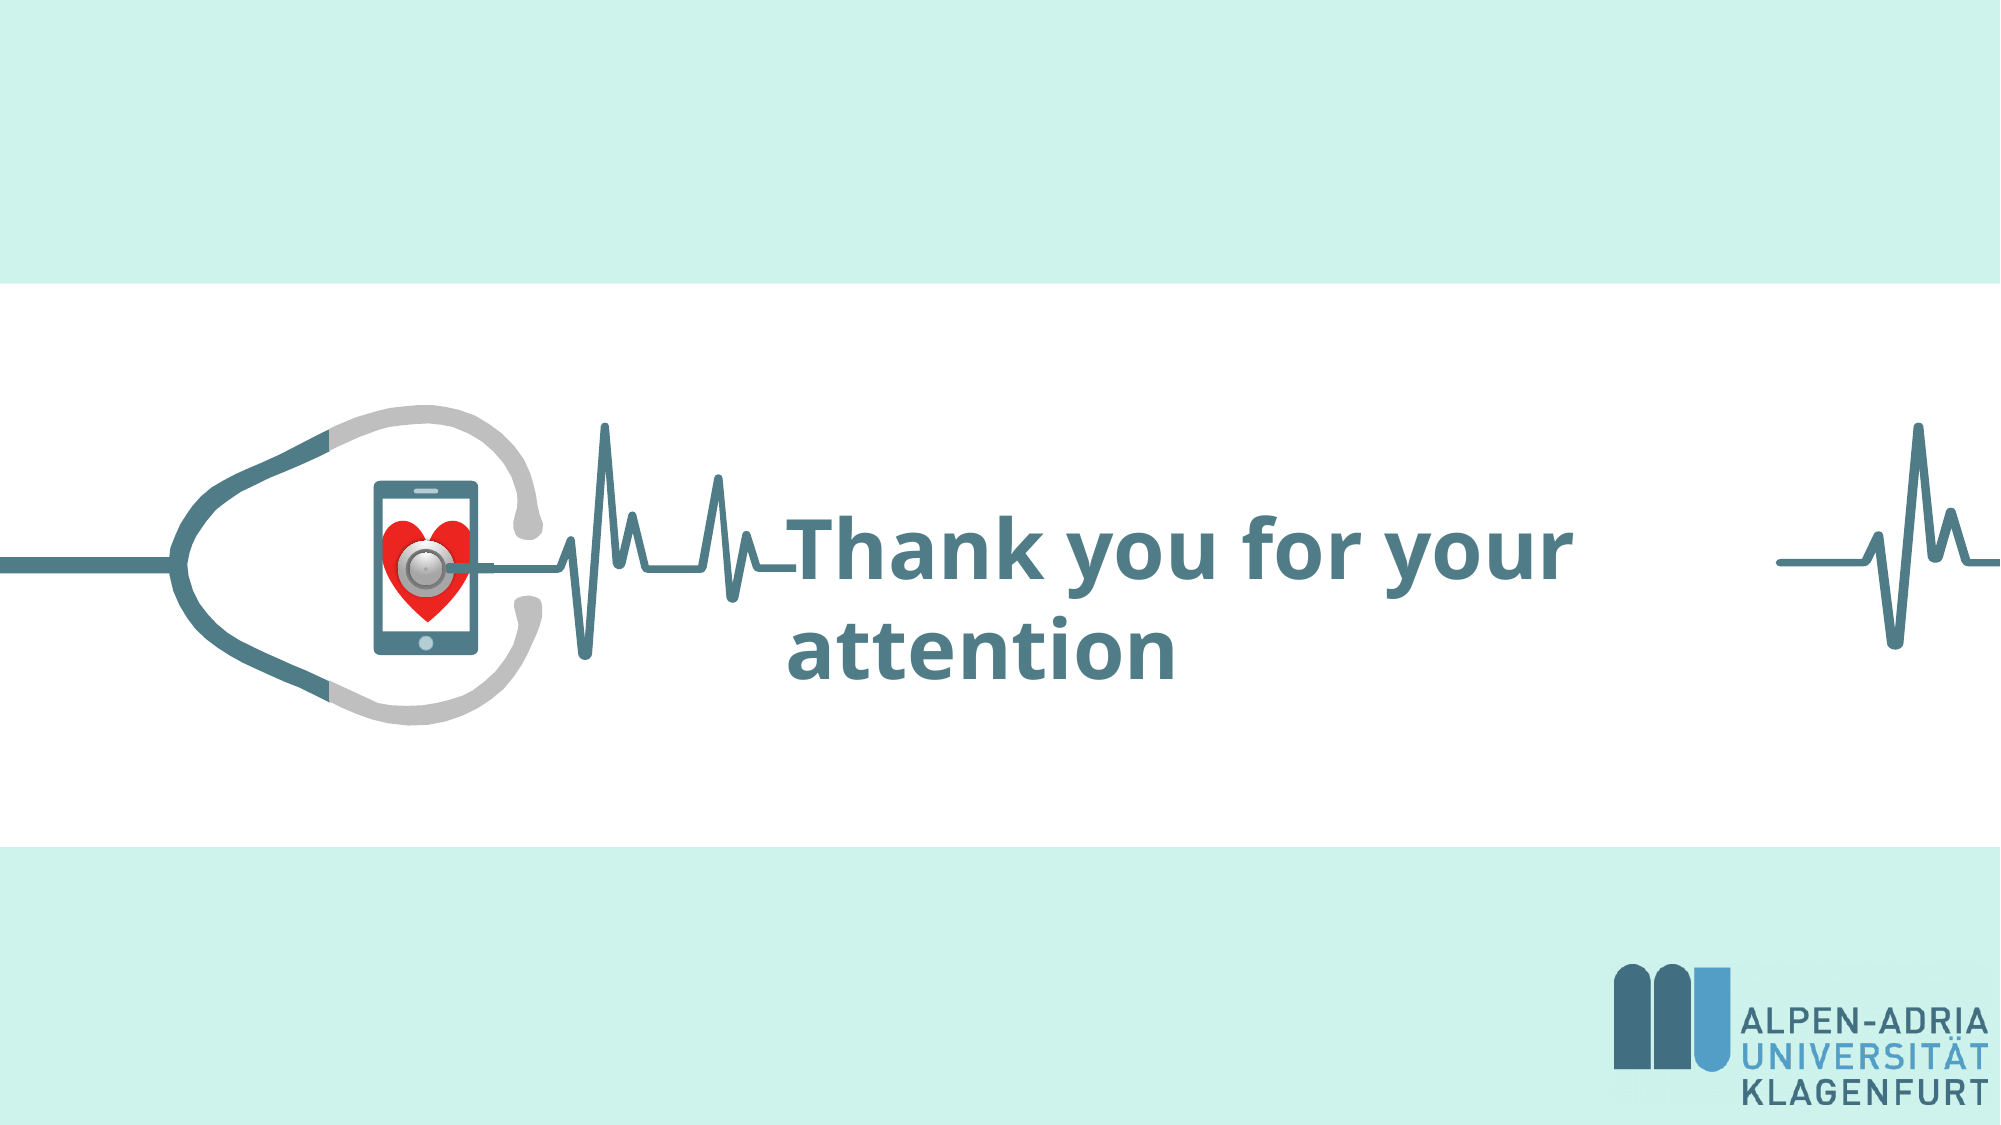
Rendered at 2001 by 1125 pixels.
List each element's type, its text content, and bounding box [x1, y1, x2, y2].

picture [1614, 964, 1988, 1105]
text_box Thank you for your attention [796, 488, 1810, 704]
text_box [0, 0, 2000, 284]
text_box [0, 847, 2000, 1125]
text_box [0, 405, 796, 726]
text_box [1810, 422, 2000, 650]
